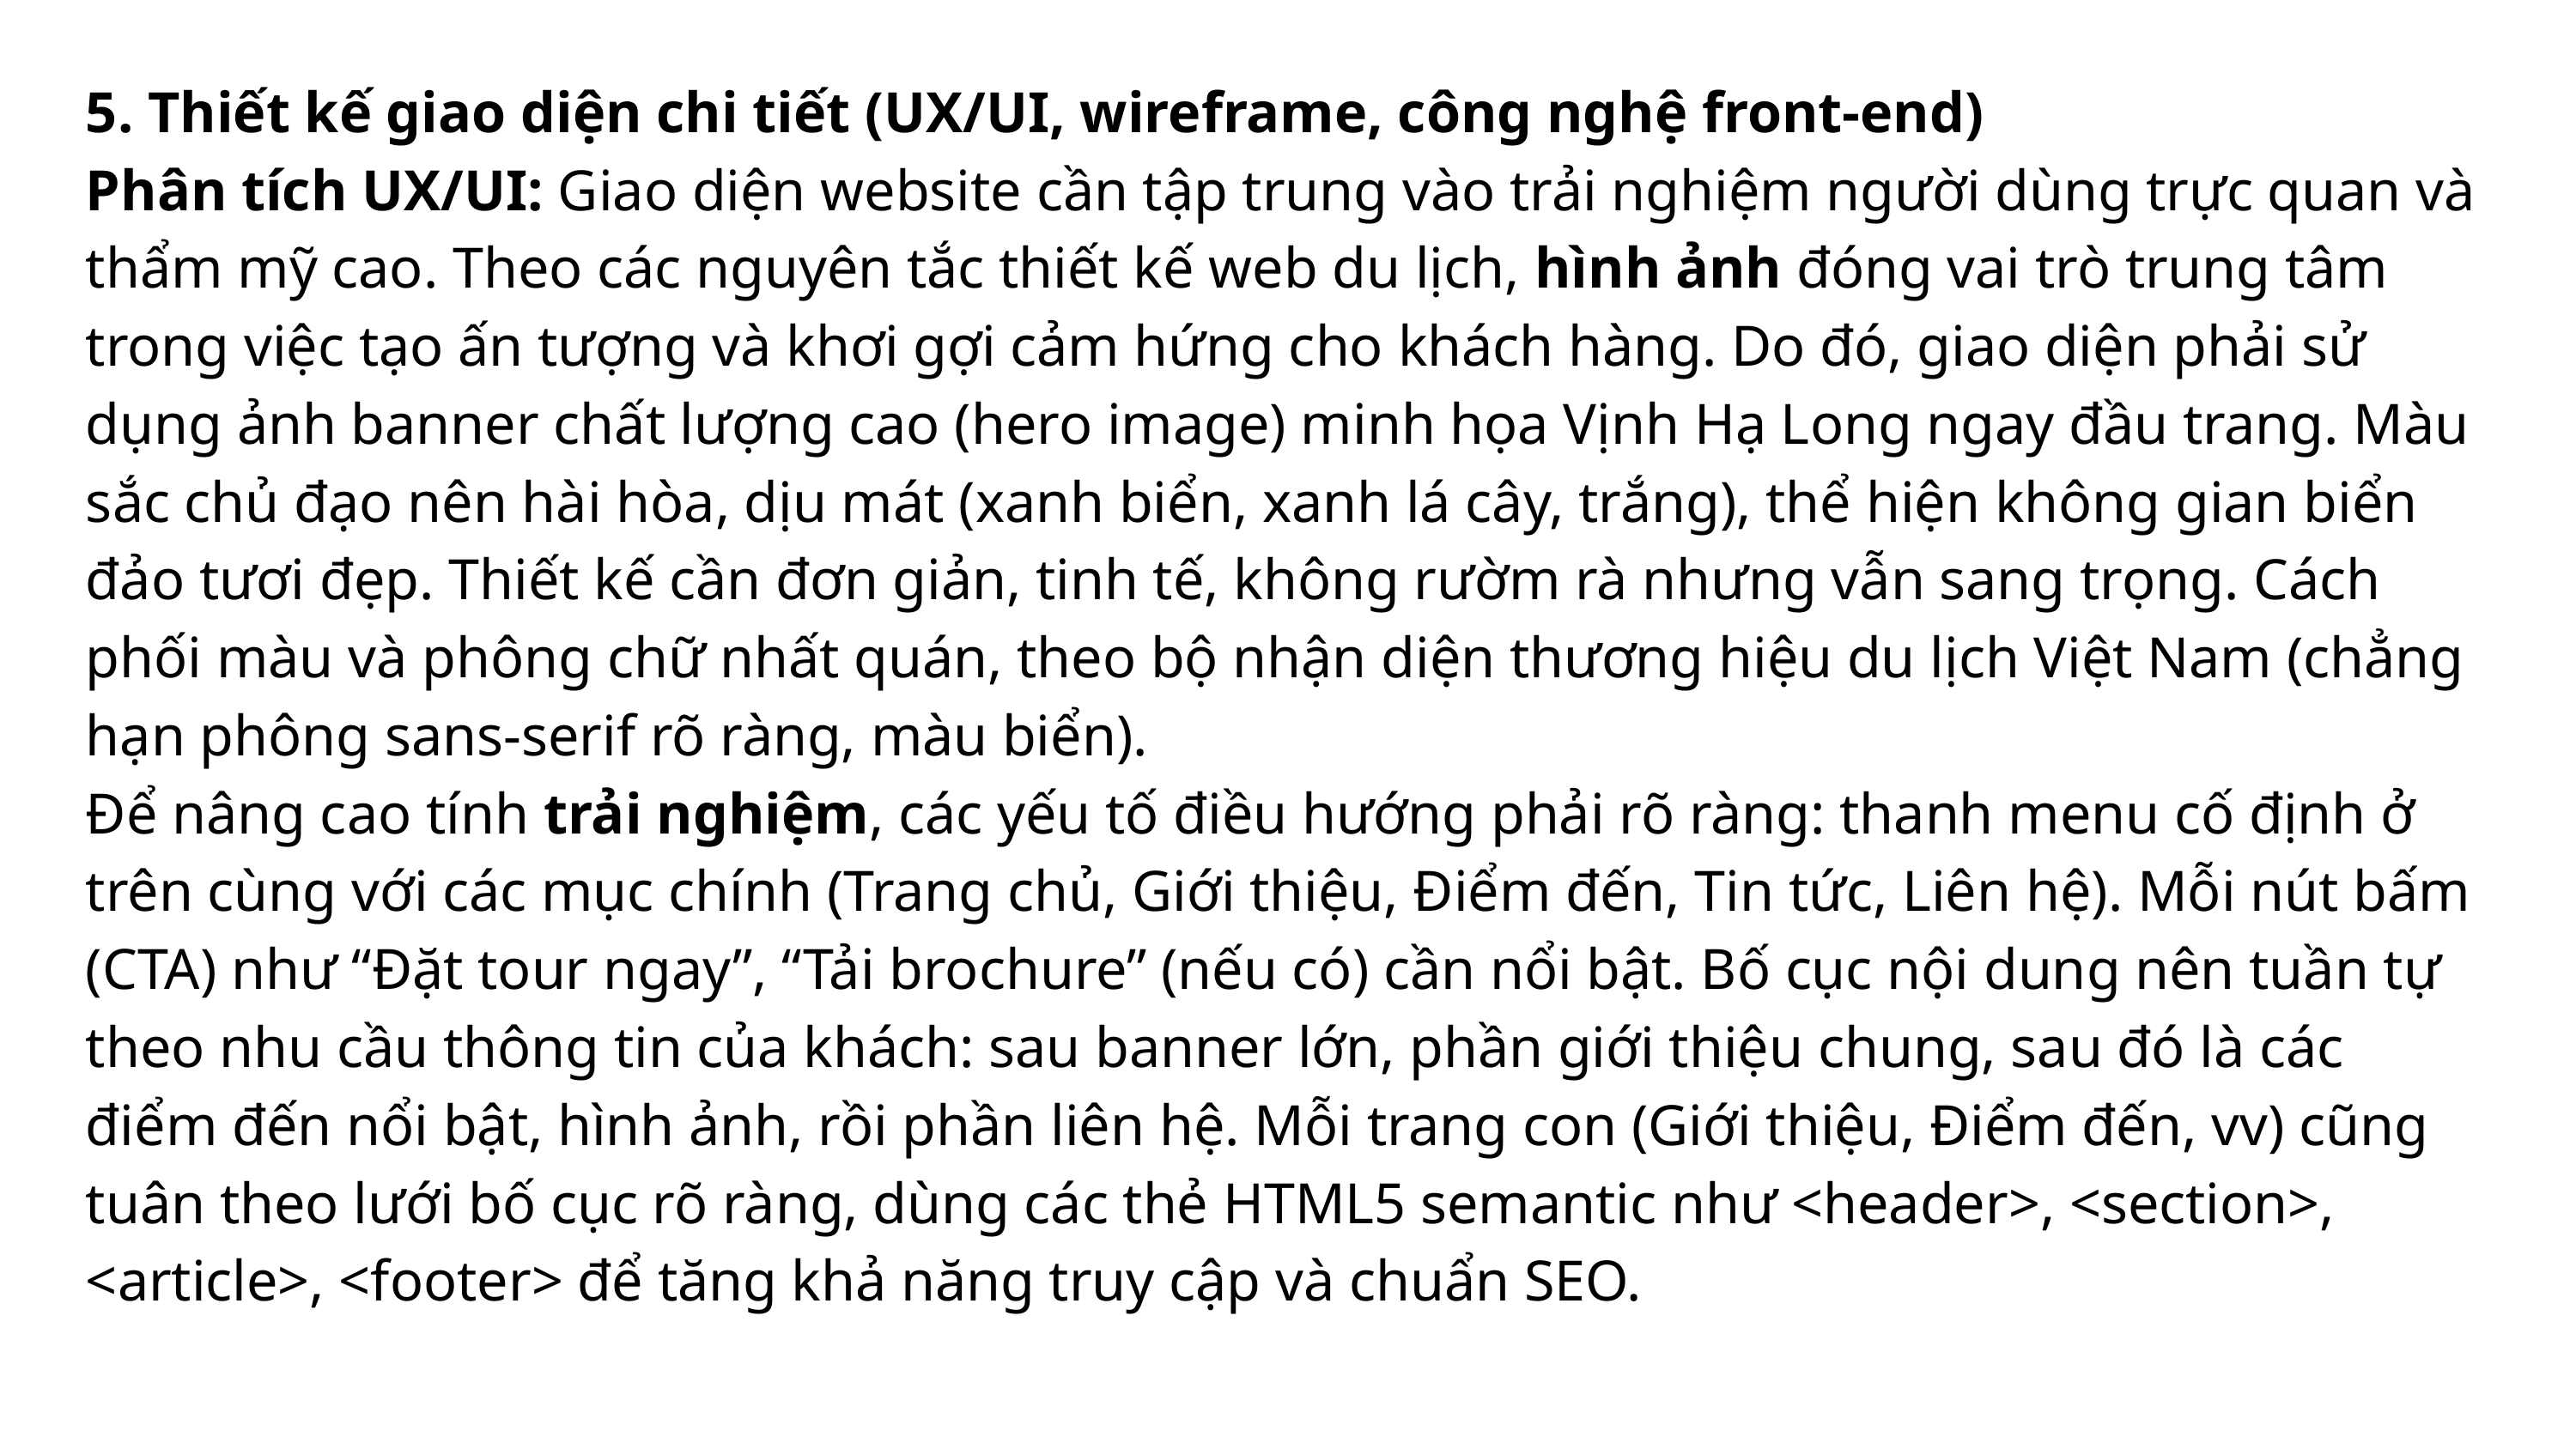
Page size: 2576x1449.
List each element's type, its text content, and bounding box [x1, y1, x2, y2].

text_box 5. Thiết kế giao diện chi tiết (UX/UI, wireframe, công nghệ front-end) Phân tích UX/UI: Giao diện website cần tập trung vào trải nghiệm người dùng trực quan và thẩm mỹ cao. Theo các nguyên tắc thiết kế web du lịch, hình ảnh đóng vai trò trung tâm trong việc tạo ấn tượng và khơi gợi cảm hứng cho khách hàng. Do đó, giao diện phải sử dụng ảnh banner chất lượng cao (hero image) minh họa Vịnh Hạ Long ngay đầu trang. Màu sắc chủ đạo nên hài hòa, dịu mát (xanh biển, xanh lá cây, trắng), thể hiện không gian biển đảo tươi đẹp. Thiết kế cần đơn giản, tinh tế, không rườm rà nhưng vẫn sang trọng. Cách phối màu và phông chữ nhất quán, theo bộ nhận diện thương hiệu du lịch Việt Nam (chẳng hạn phông sans-serif rõ ràng, màu biển). Để nâng cao tính trải nghiệm, các yếu tố điều hướng phải rõ ràng: thanh menu cố định ở trên cùng với các mục chính (Trang chủ, Giới thiệu, Điểm đến, Tin tức, Liên hệ). Mỗi nút bấm (CTA) như “Đặt tour ngay”, “Tải brochure” (nếu có) cần nổi bật. Bố cục nội dung nên tuần tự theo nhu cầu thông tin của khách: sau banner lớn, phần giới thiệu chung, sau đó là các điểm đến nổi bật, hình ảnh, rồi phần liên hệ. Mỗi trang con (Giới thiệu, Điểm đến, vv) cũng tuân theo lưới bố cục rõ ràng, dùng các thẻ HTML5 semantic như <header>, <section>, <article>, <footer> để tăng khả năng truy cập và chuẩn SEO. [85, 65, 2480, 1391]
